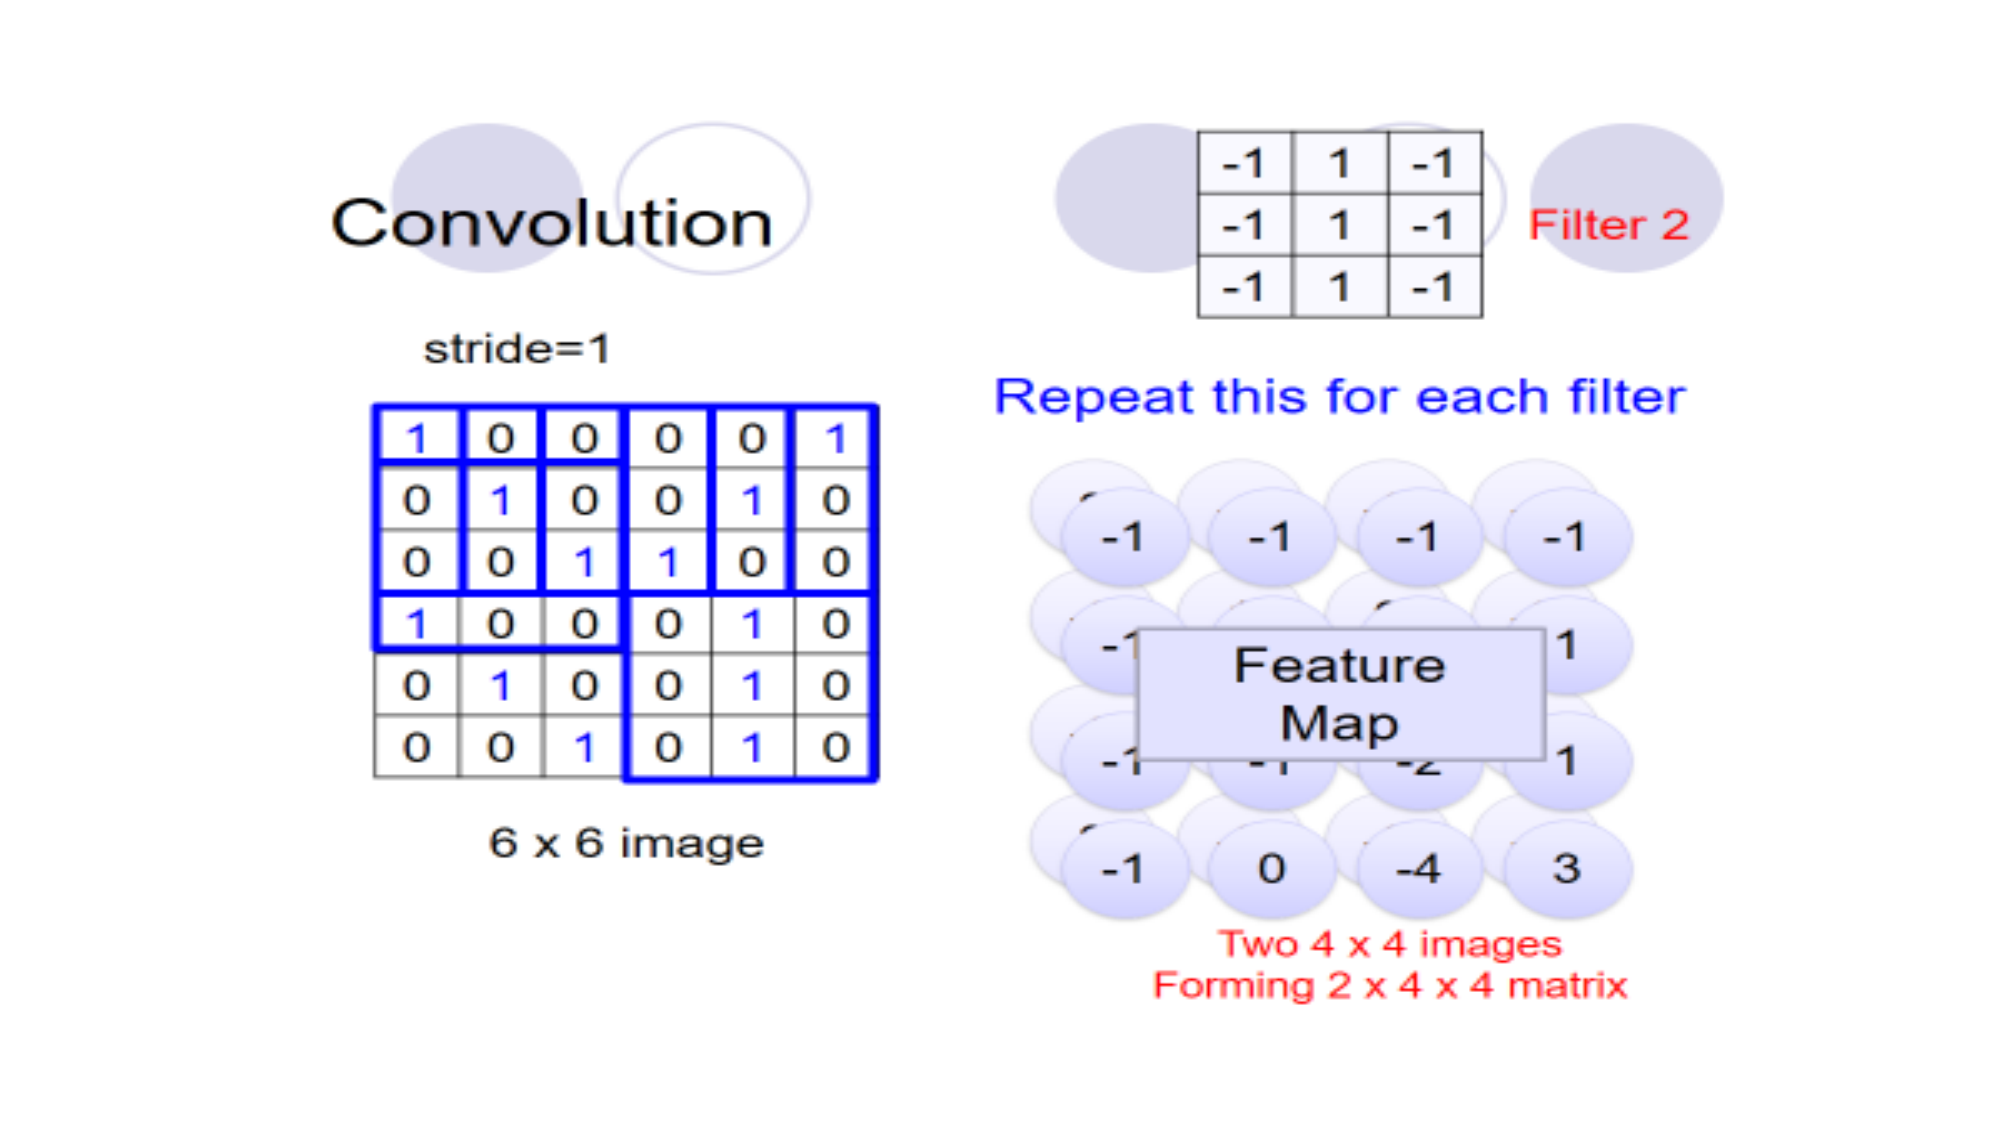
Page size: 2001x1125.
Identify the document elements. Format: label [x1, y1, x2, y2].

picture [204, 83, 1805, 1010]
